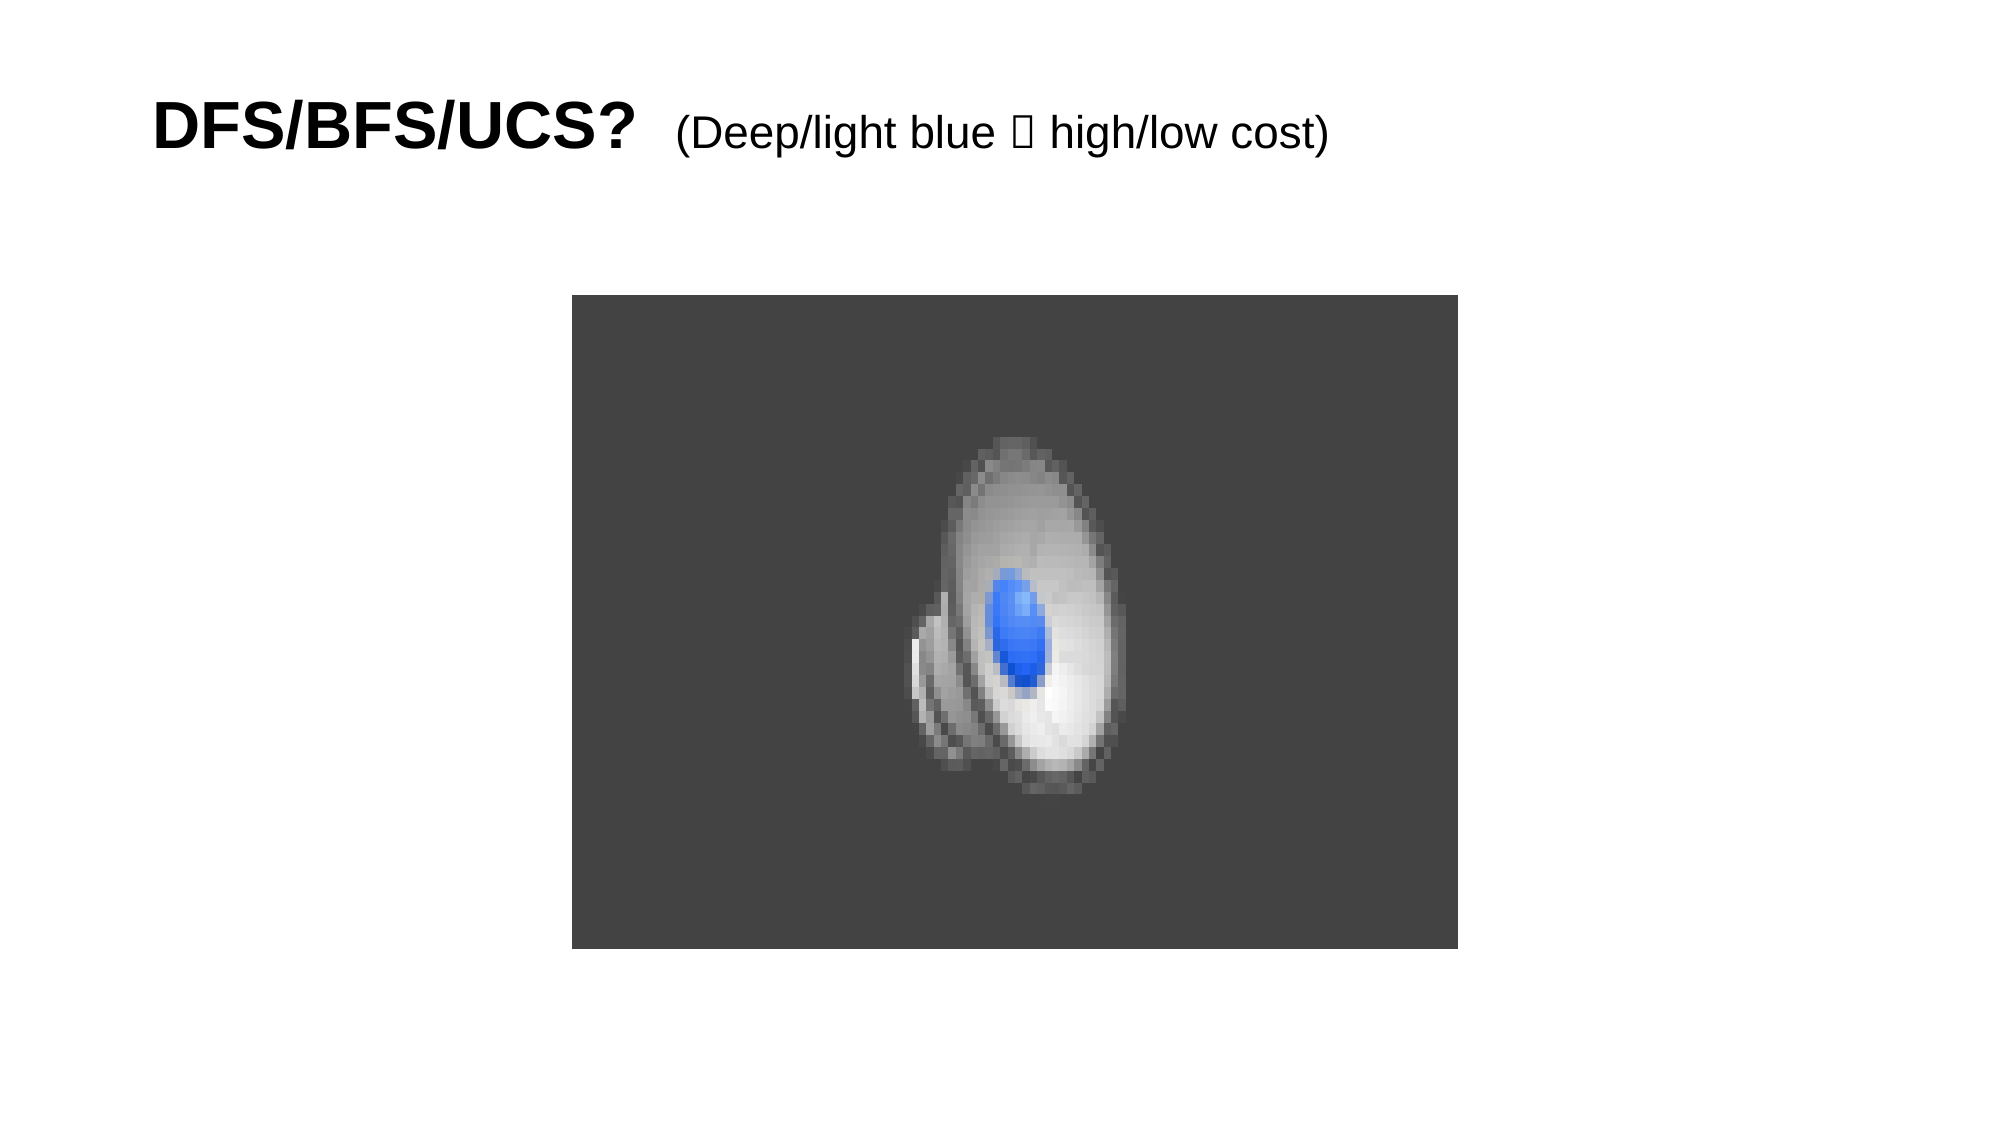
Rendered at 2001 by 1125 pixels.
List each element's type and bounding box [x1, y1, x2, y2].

title [137, 59, 1863, 194]
text_box [571, 293, 1460, 951]
